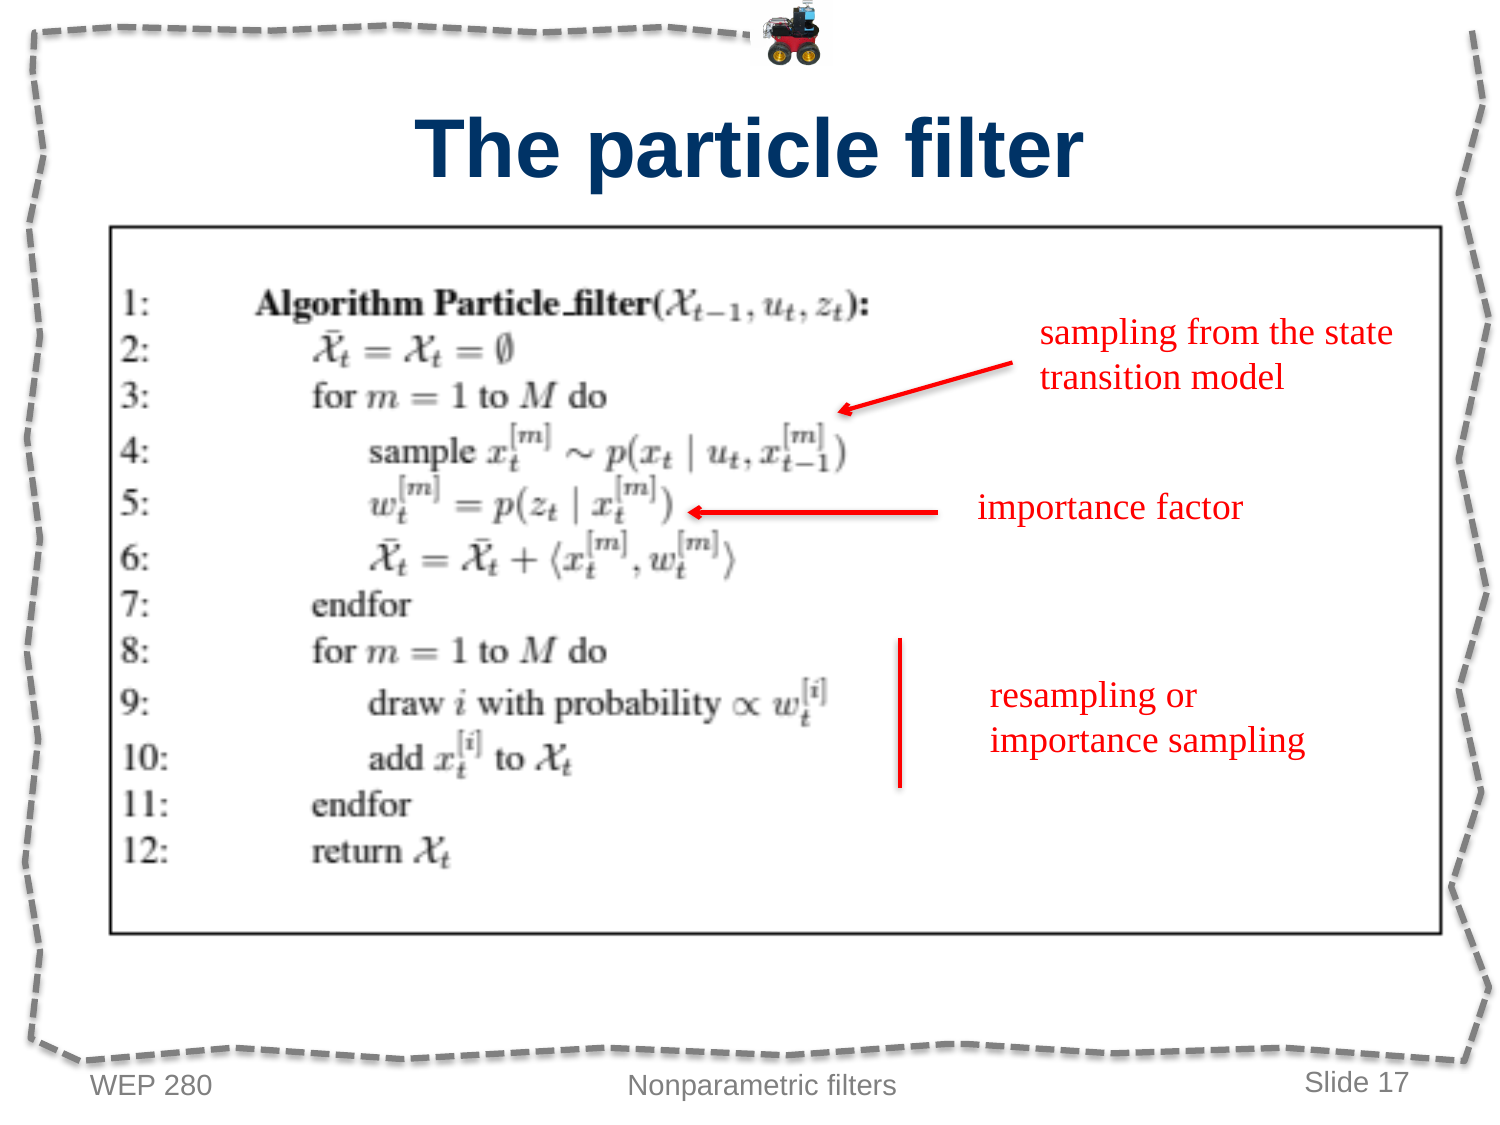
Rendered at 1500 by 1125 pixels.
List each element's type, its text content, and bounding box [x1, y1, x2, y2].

title The particle filter [75, 50, 1425, 238]
slide_number Slide 17 [1074, 1058, 1426, 1103]
slide_number WEP 280 [75, 1058, 425, 1103]
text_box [837, 362, 1013, 413]
footer Nonparametric filters [512, 1058, 1013, 1103]
picture [87, 212, 1470, 963]
picture [750, 0, 833, 50]
